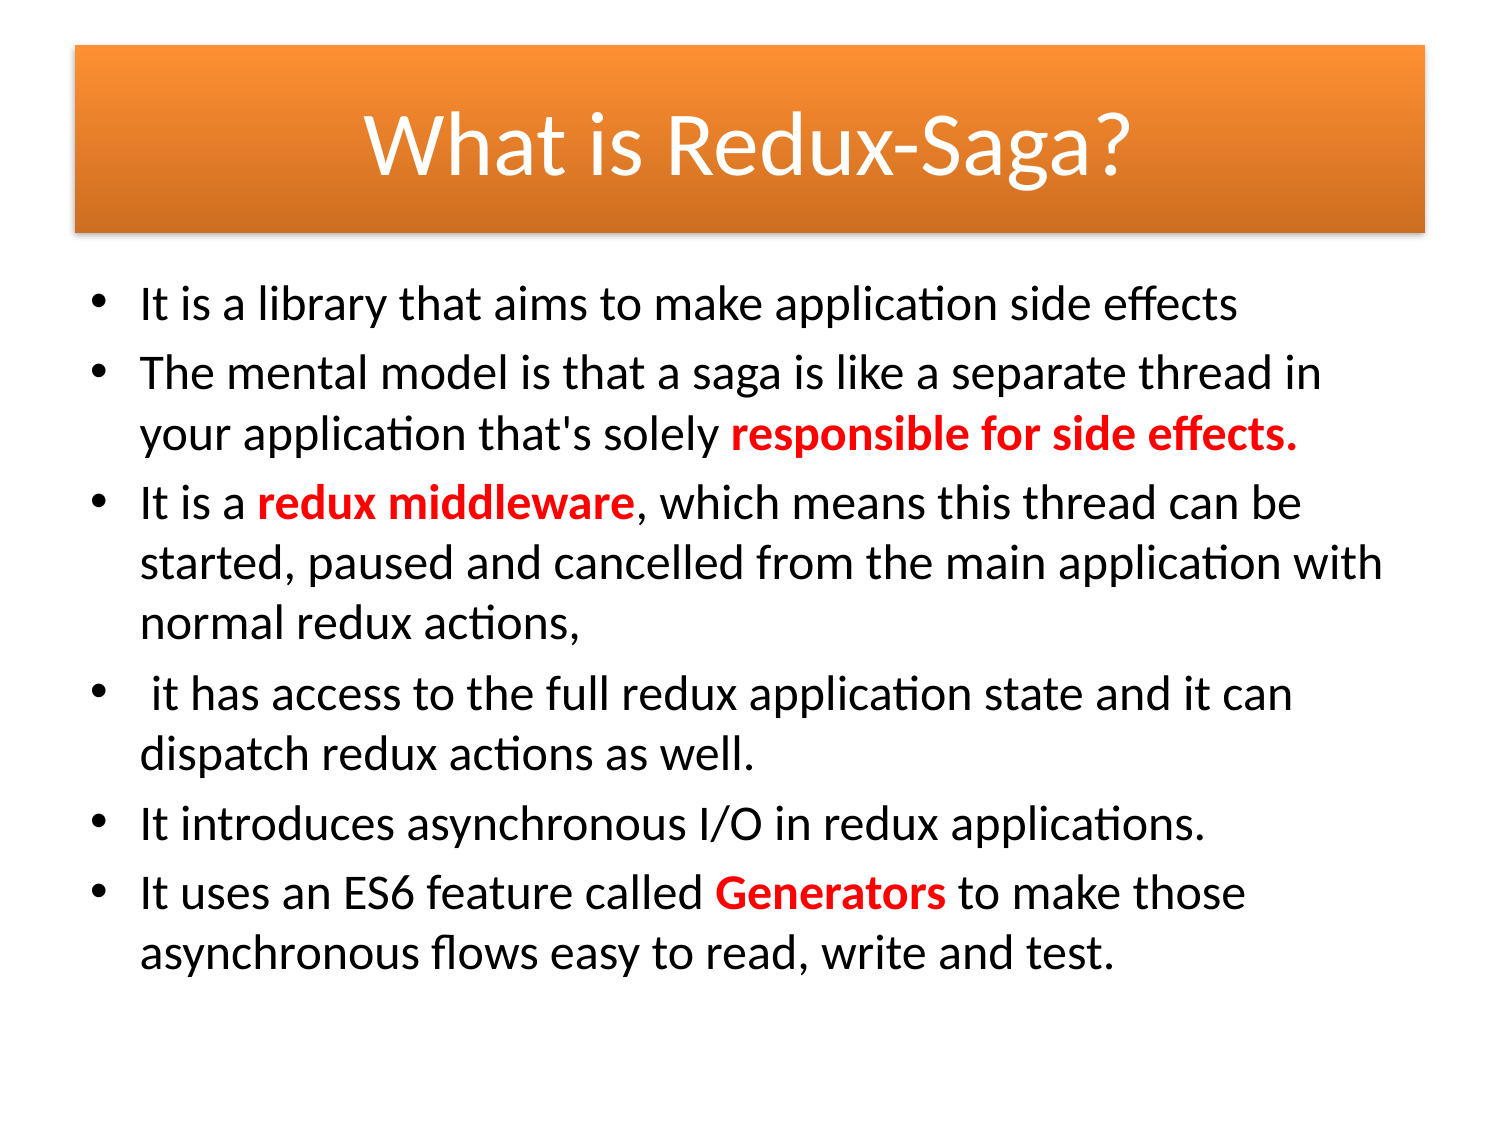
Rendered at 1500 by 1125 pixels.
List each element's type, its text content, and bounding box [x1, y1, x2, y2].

title What is Redux-Saga? [75, 45, 1425, 233]
list It is a library that aims to make application side effects The mental model is that a saga is like a separate thread in your application that's solely responsible for side effects. It is a redux middleware, which means this thread can be started, paused and cancelled from the main application with normal redux actions, it has access to the full redux application state and it can dispatch redux actions as well. It introduces asynchronous I/O in redux applications. It uses an ES6 feature called Generators to make those asynchronous flows easy to read, write and test. [75, 262, 1425, 1005]
